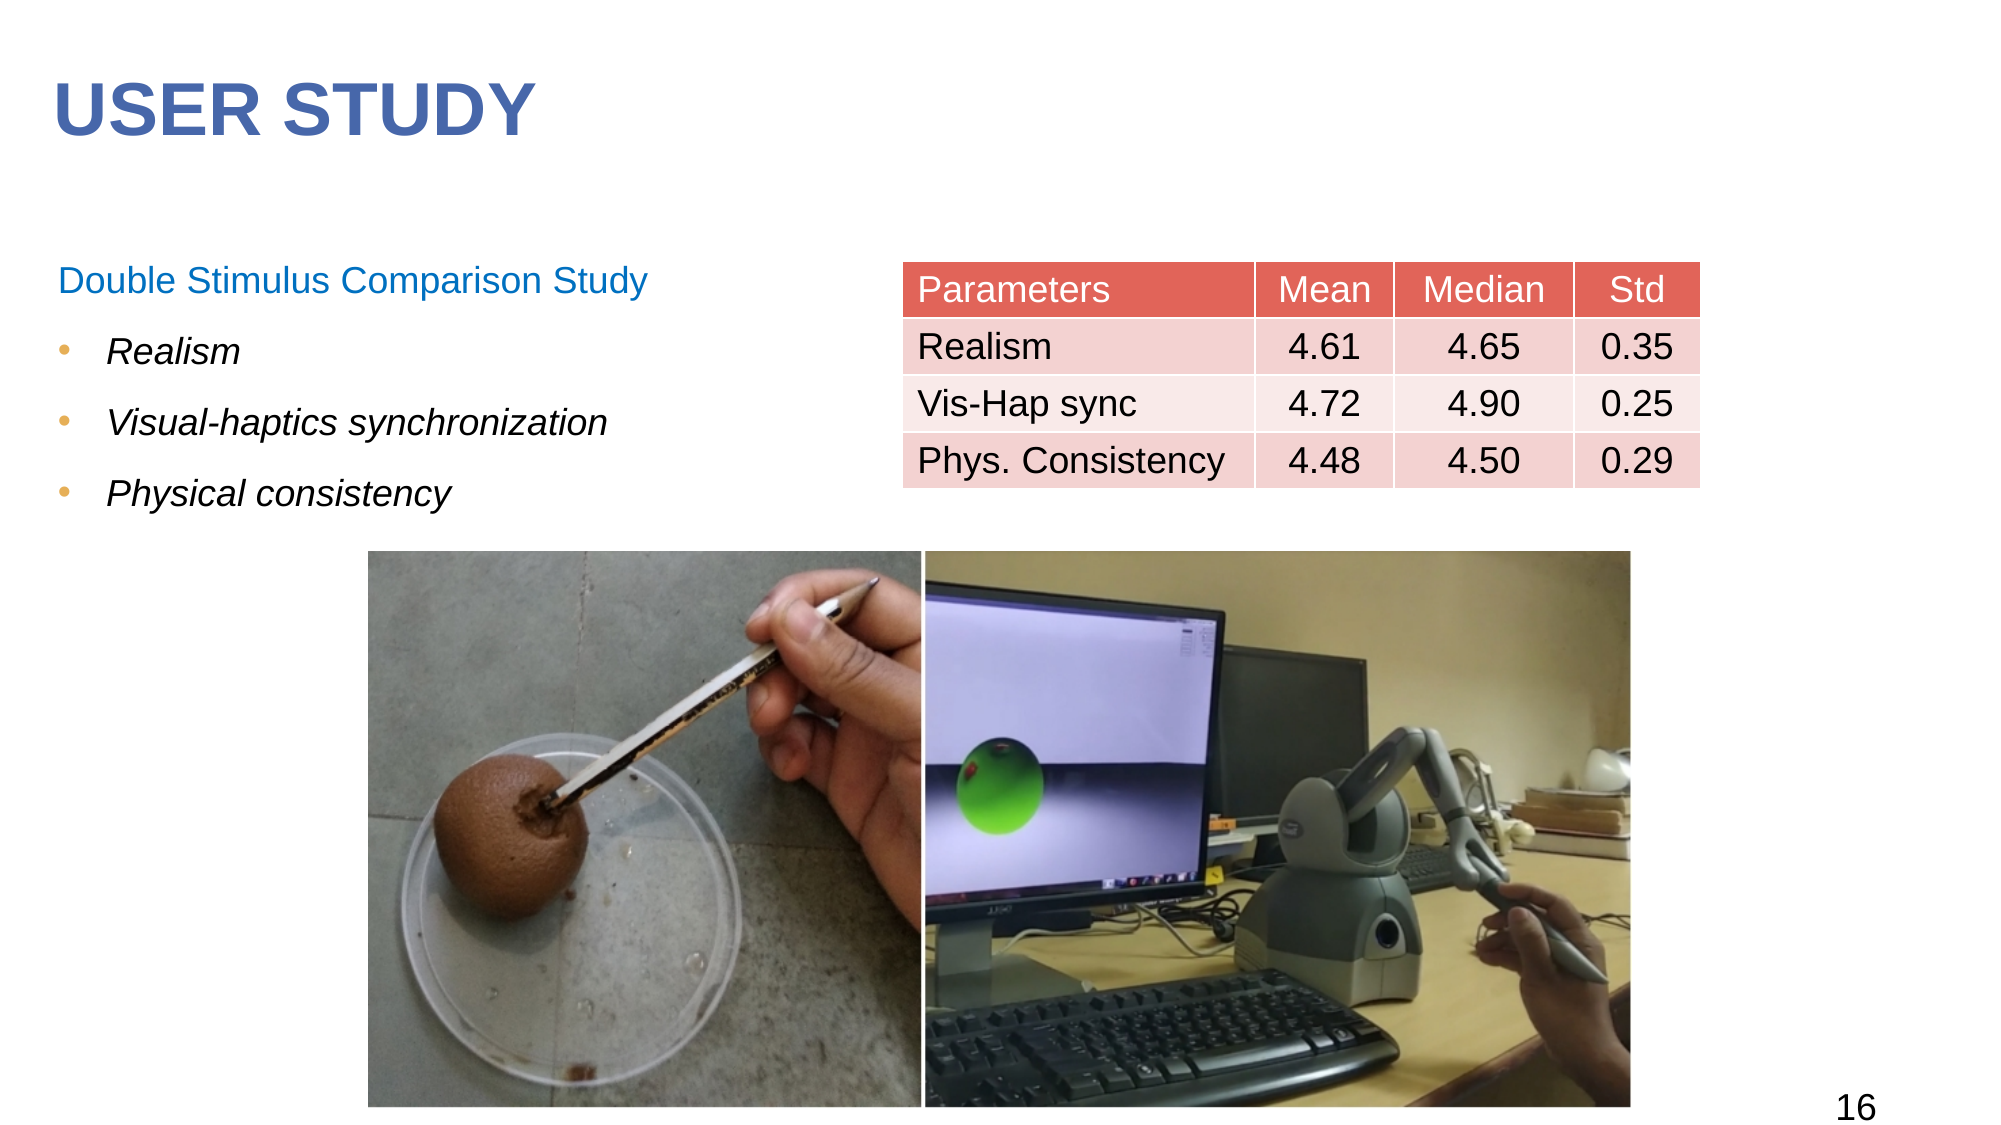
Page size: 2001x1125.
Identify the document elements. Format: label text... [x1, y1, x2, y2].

table_header Parameters [903, 262, 1254, 317]
table_cell 4.65 [1395, 319, 1573, 374]
table_cell 4.72 [1256, 376, 1393, 431]
picture [368, 551, 1632, 1110]
table_cell 0.25 [1575, 376, 1700, 431]
table_cell 4.90 [1395, 376, 1573, 431]
title User Study [42, 54, 1919, 157]
table_header Mean [1256, 262, 1393, 317]
list Double Stimulus Comparison Study Realism Visual-haptics synchronization Physical consistency [42, 235, 981, 563]
table_header Std [1575, 262, 1700, 317]
table_cell Realism [903, 319, 1254, 374]
table_cell 4.61 [1256, 319, 1393, 374]
table_cell Vis-Hap sync [903, 376, 1254, 431]
table_cell Phys. Consistency [903, 433, 1254, 488]
table_header Median [1395, 262, 1573, 317]
table_cell 0.35 [1575, 319, 1700, 374]
table_cell 4.48 [1256, 433, 1393, 488]
text_box 16 [1820, 1075, 1931, 1125]
table_cell 0.29 [1575, 433, 1700, 488]
table_cell 4.50 [1395, 433, 1573, 488]
